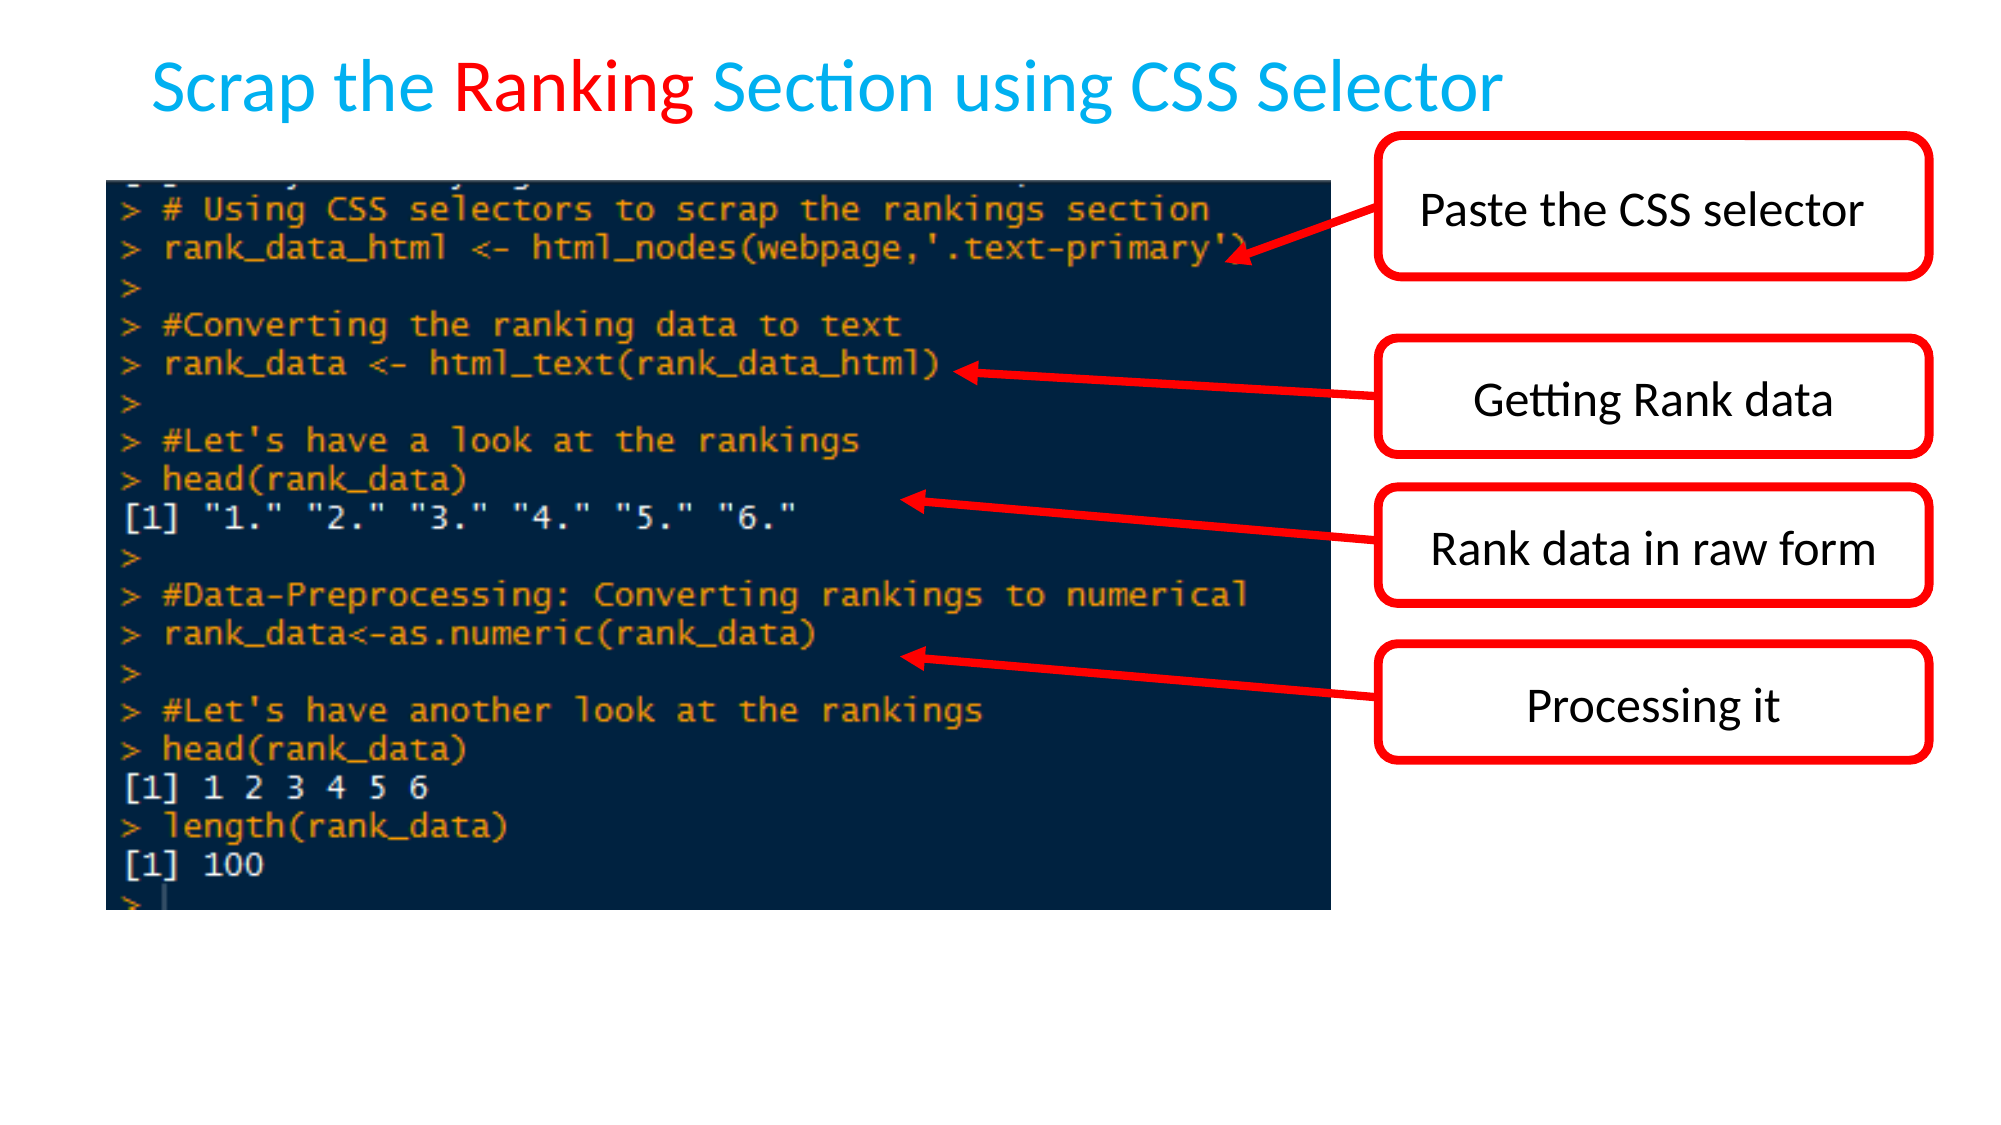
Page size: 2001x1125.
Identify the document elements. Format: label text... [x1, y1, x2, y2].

picture [106, 180, 1331, 910]
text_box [1224, 206, 1379, 263]
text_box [899, 499, 1379, 541]
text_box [899, 656, 1379, 698]
text_box Paste the CSS selector [1377, 134, 1931, 278]
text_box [953, 371, 1379, 397]
text_box Processing it [1377, 642, 1931, 762]
text_box Rank data in raw form [1377, 485, 1931, 605]
text_box Scrap the Ranking Section using CSS Selector [136, 29, 1749, 135]
text_box Getting Rank data [1377, 336, 1931, 456]
